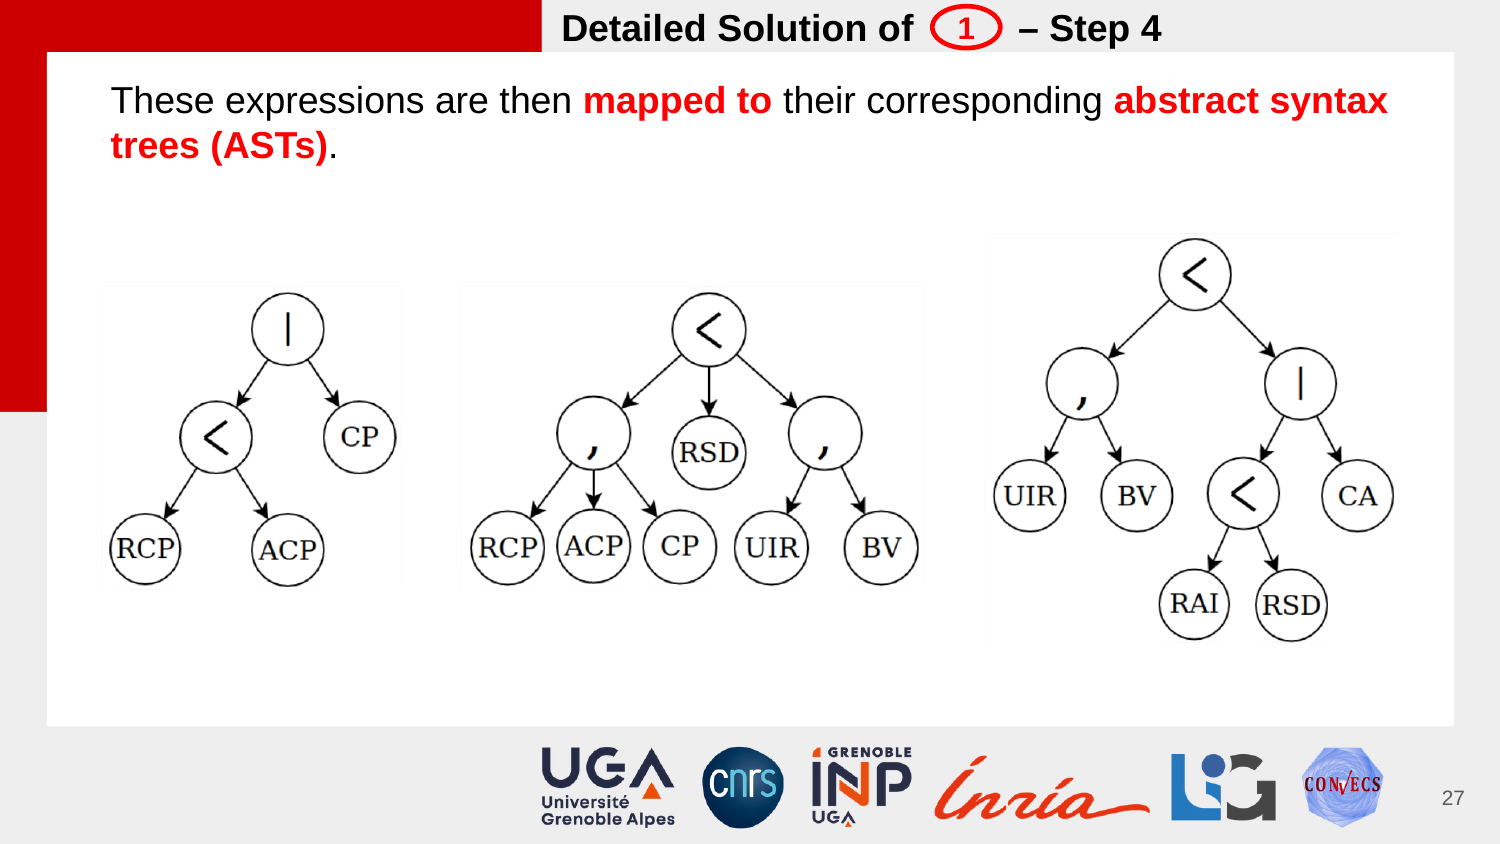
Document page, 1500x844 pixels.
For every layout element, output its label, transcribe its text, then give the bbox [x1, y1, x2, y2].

picture [0, 0, 1500, 844]
slide_number ‹#› [1389, 764, 1480, 830]
text_box 1 [932, 6, 1001, 49]
text_box Detailed Solution of – Step 4 [546, 0, 1441, 55]
text_box These expressions are then mapped to their corresponding abstract syntax trees (ASTs). [95, 72, 1405, 179]
